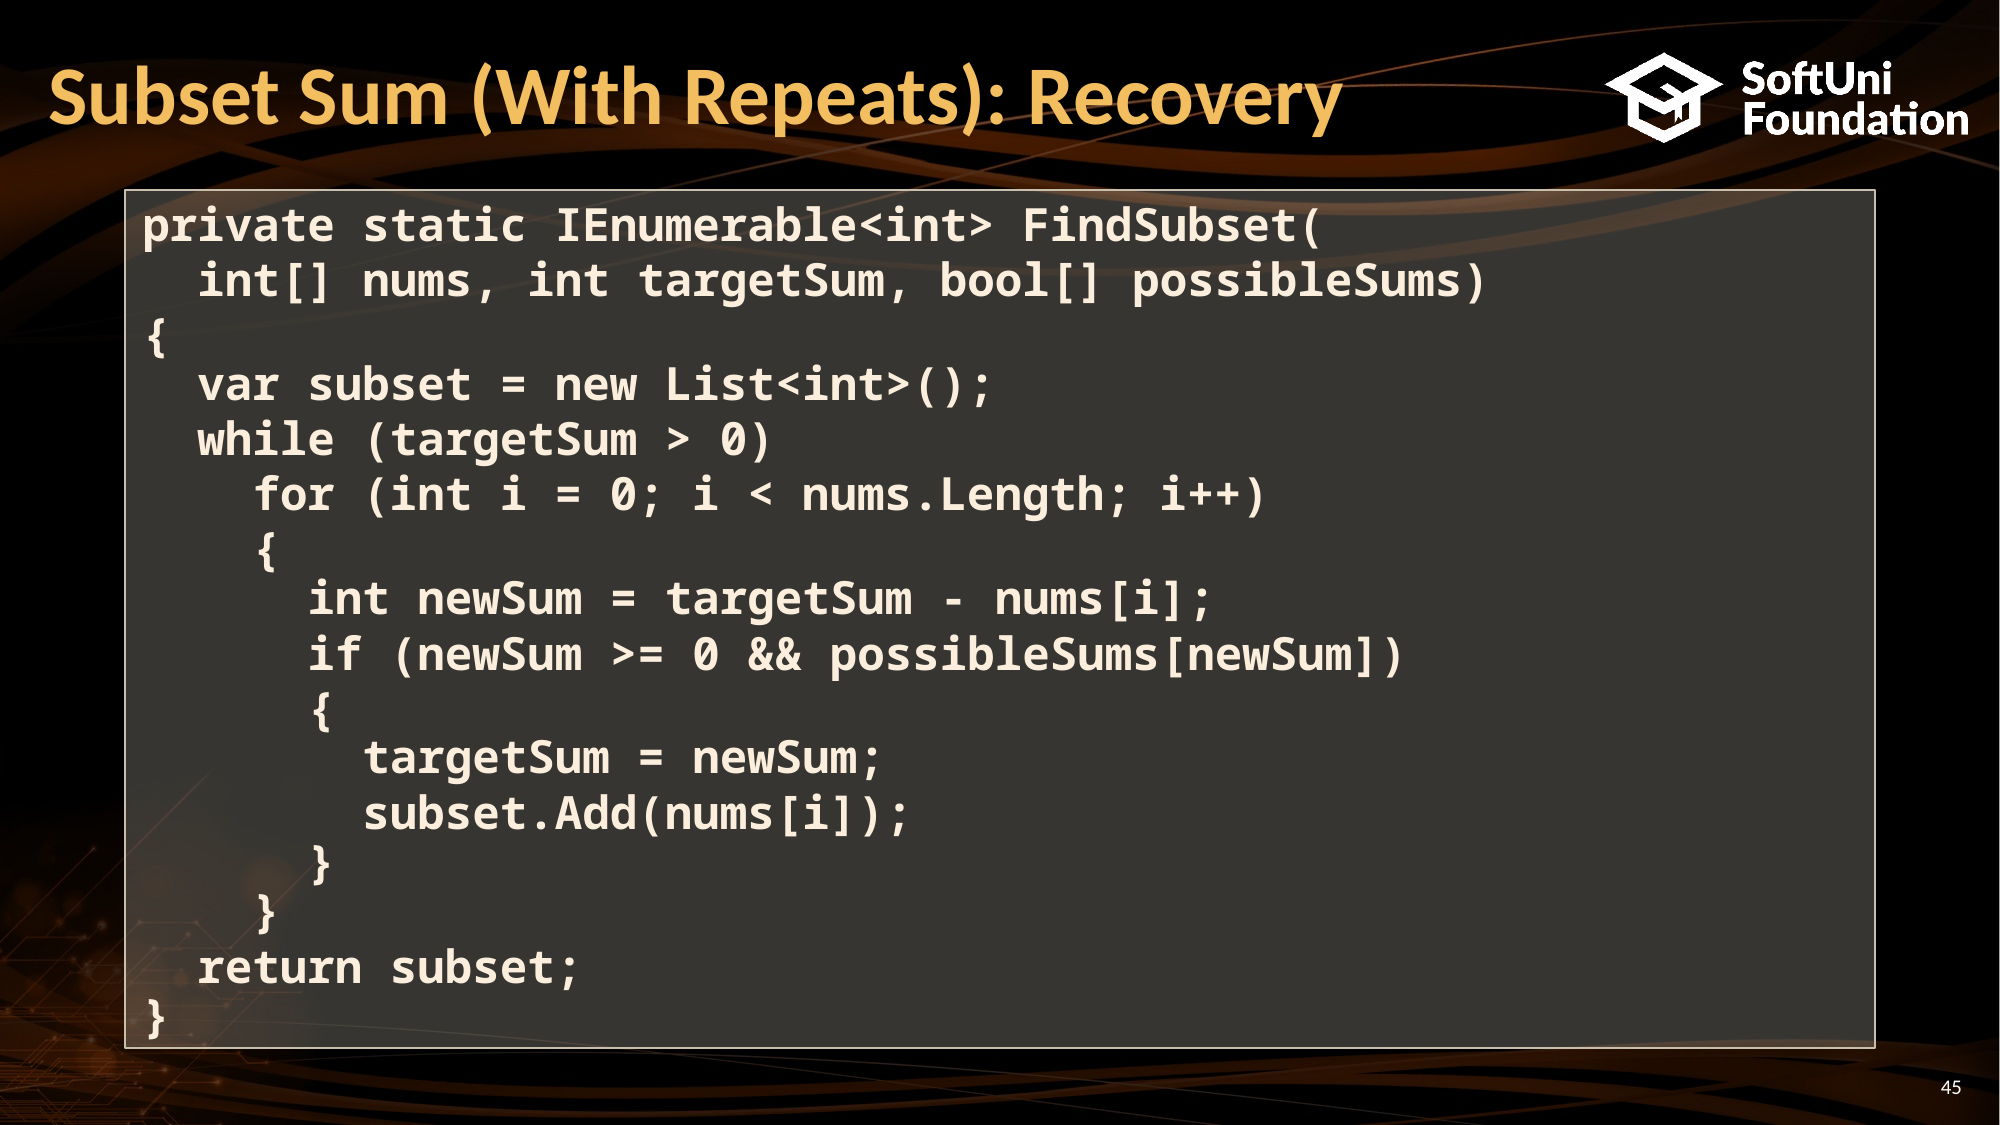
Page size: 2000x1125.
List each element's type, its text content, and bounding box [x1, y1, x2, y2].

text_box private static IEnumerable<int> FindSubset( int[] nums, int targetSum, bool[] possibleSums) { var subset = new List<int>(); while (targetSum > 0) for (int i = 0; i < nums.Length; i++) { int newSum = targetSum - nums[i]; if (newSum >= 0 && possibleSums[newSum]) { targetSum = newSum; subset.Add(nums[i]); } } return subset; } [124, 189, 1875, 1048]
slide_number 45 [1897, 1070, 1968, 1103]
picture [0, 0, 2000, 1125]
title Subset Sum (With Repeats): Recovery [30, 6, 1602, 189]
